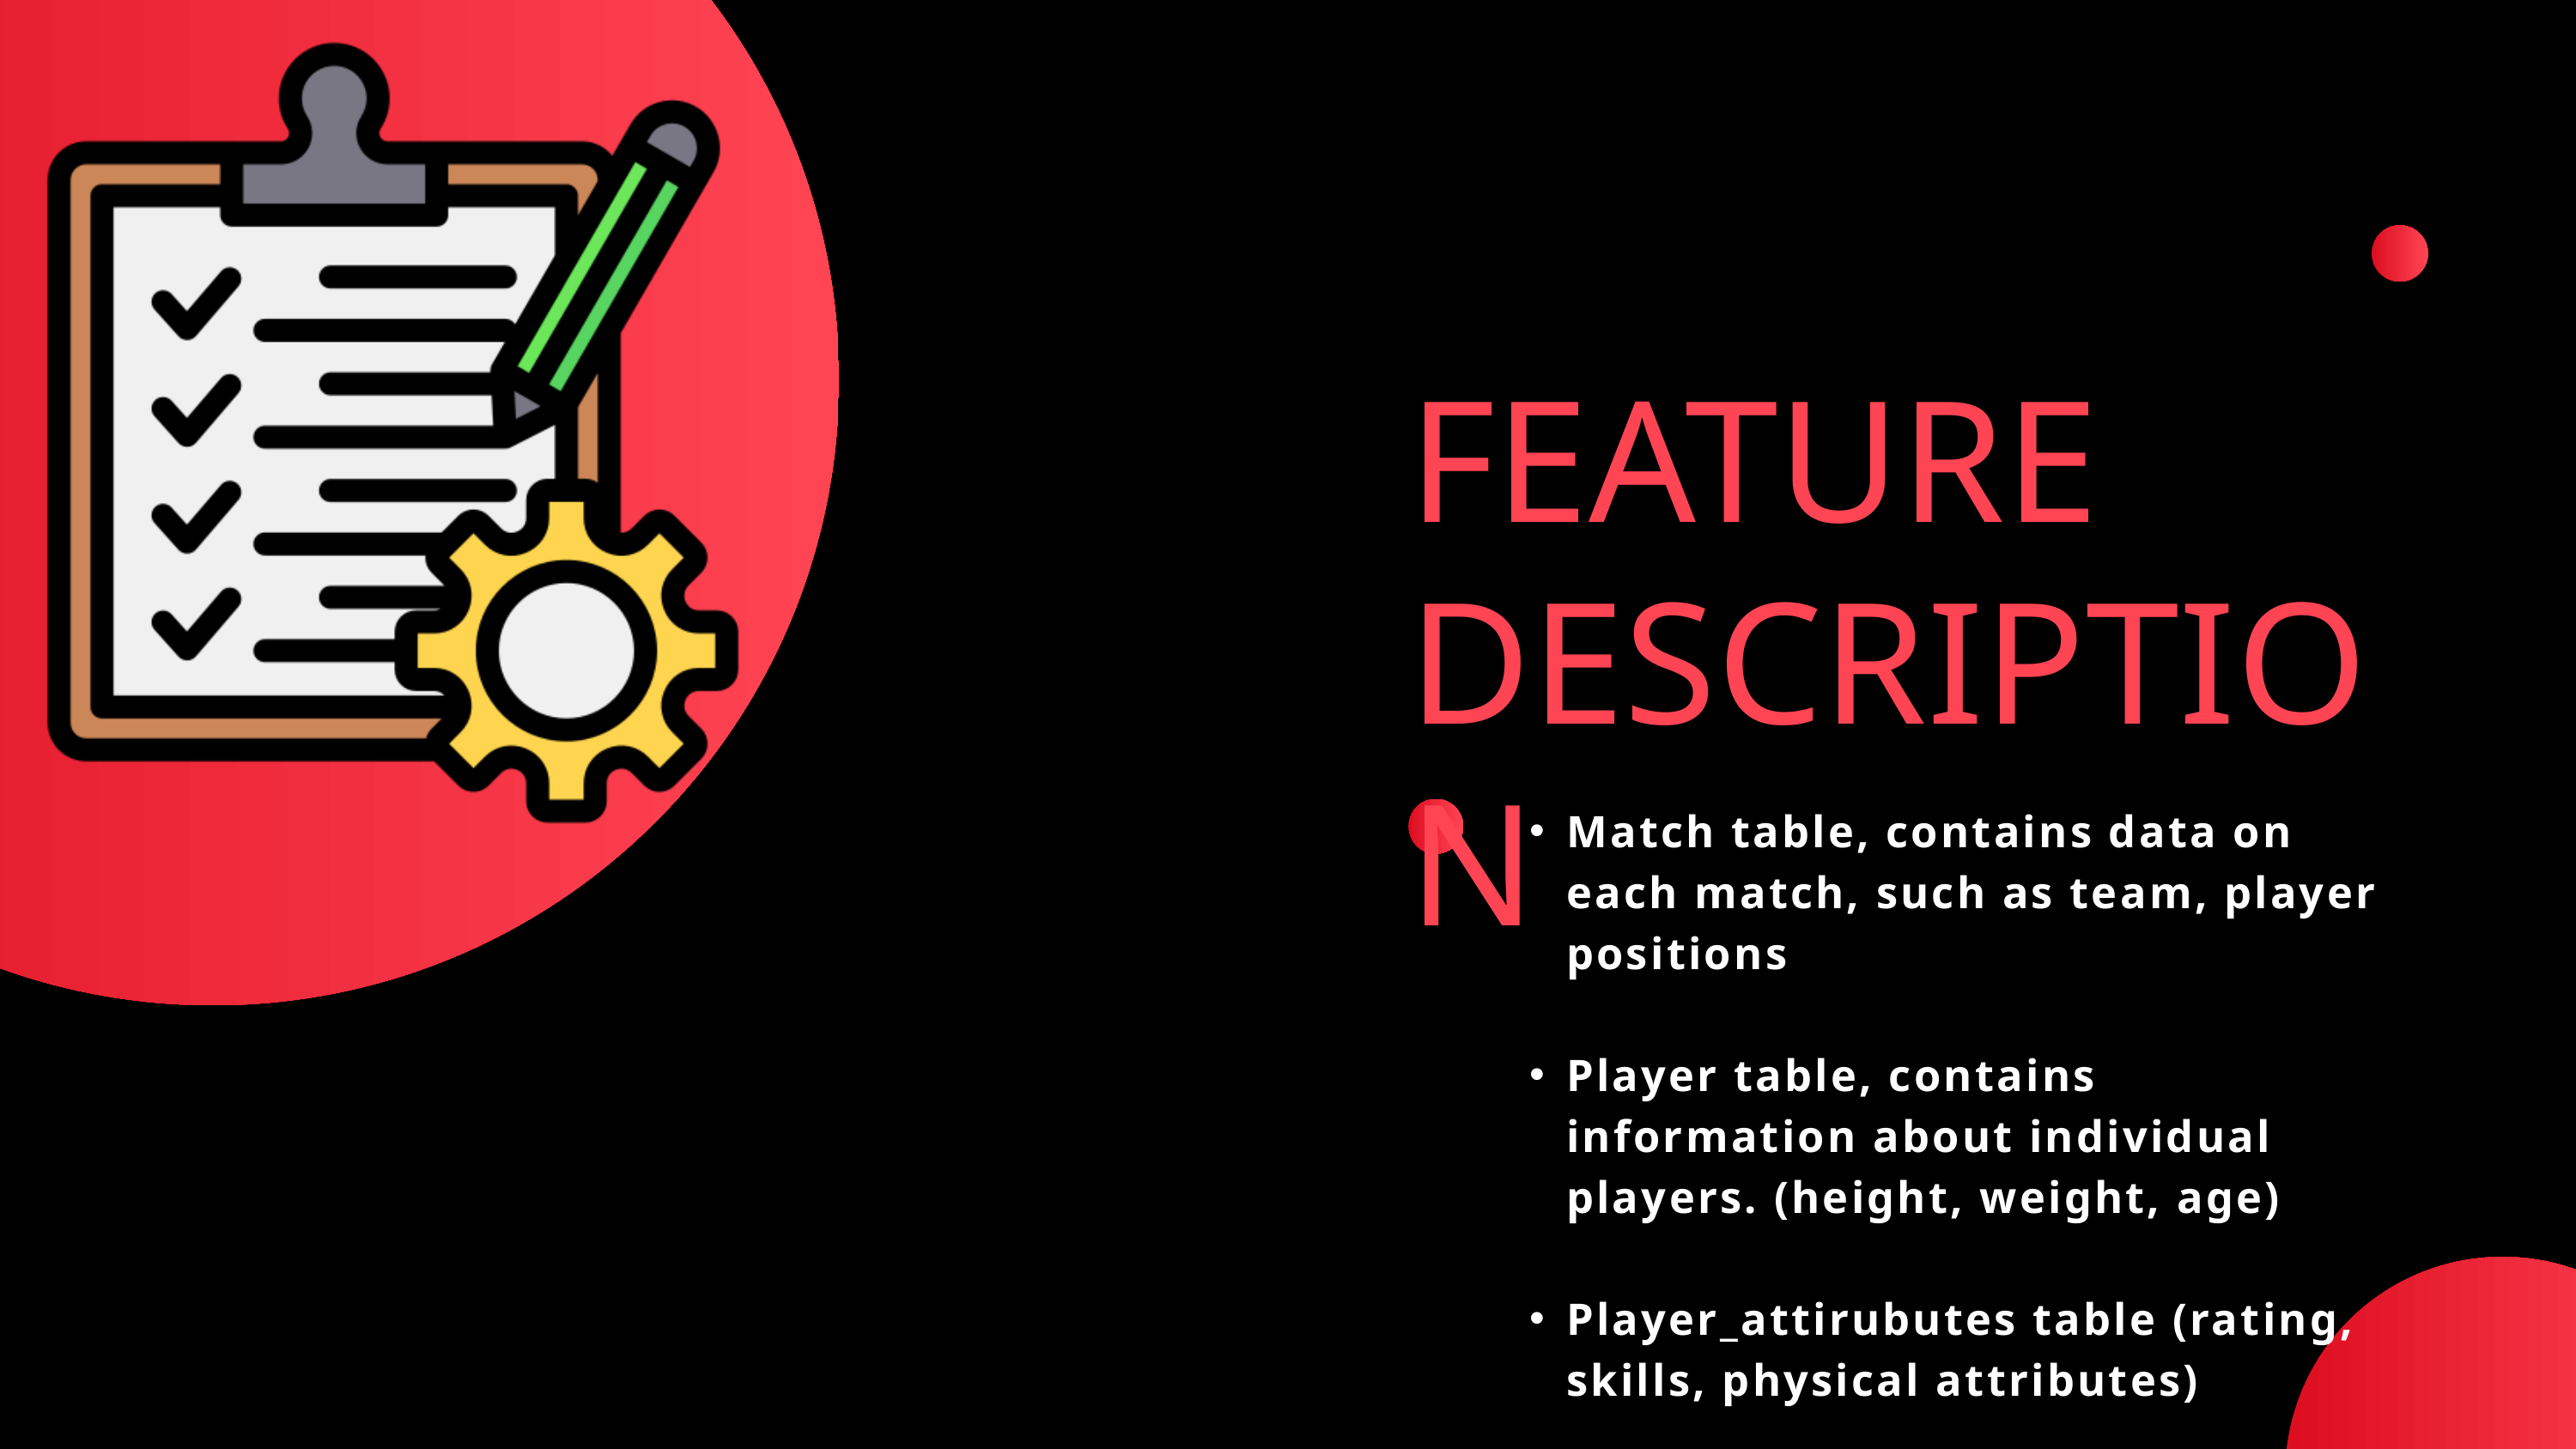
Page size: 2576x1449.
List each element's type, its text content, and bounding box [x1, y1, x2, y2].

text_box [0, 0, 840, 1006]
text_box Match table, contains data on each match, such as team, player positions​ ​ Player table, contains information about individual players. (height, weight, age)​ ​ Player_attirubutes table (rating, skills, physical attributes) [1492, 795, 2400, 1449]
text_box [1407, 798, 1464, 854]
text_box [2284, 1256, 2576, 1449]
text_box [2371, 225, 2428, 282]
text_box FEATURE DESCRIPTION​ [1408, 355, 2400, 960]
